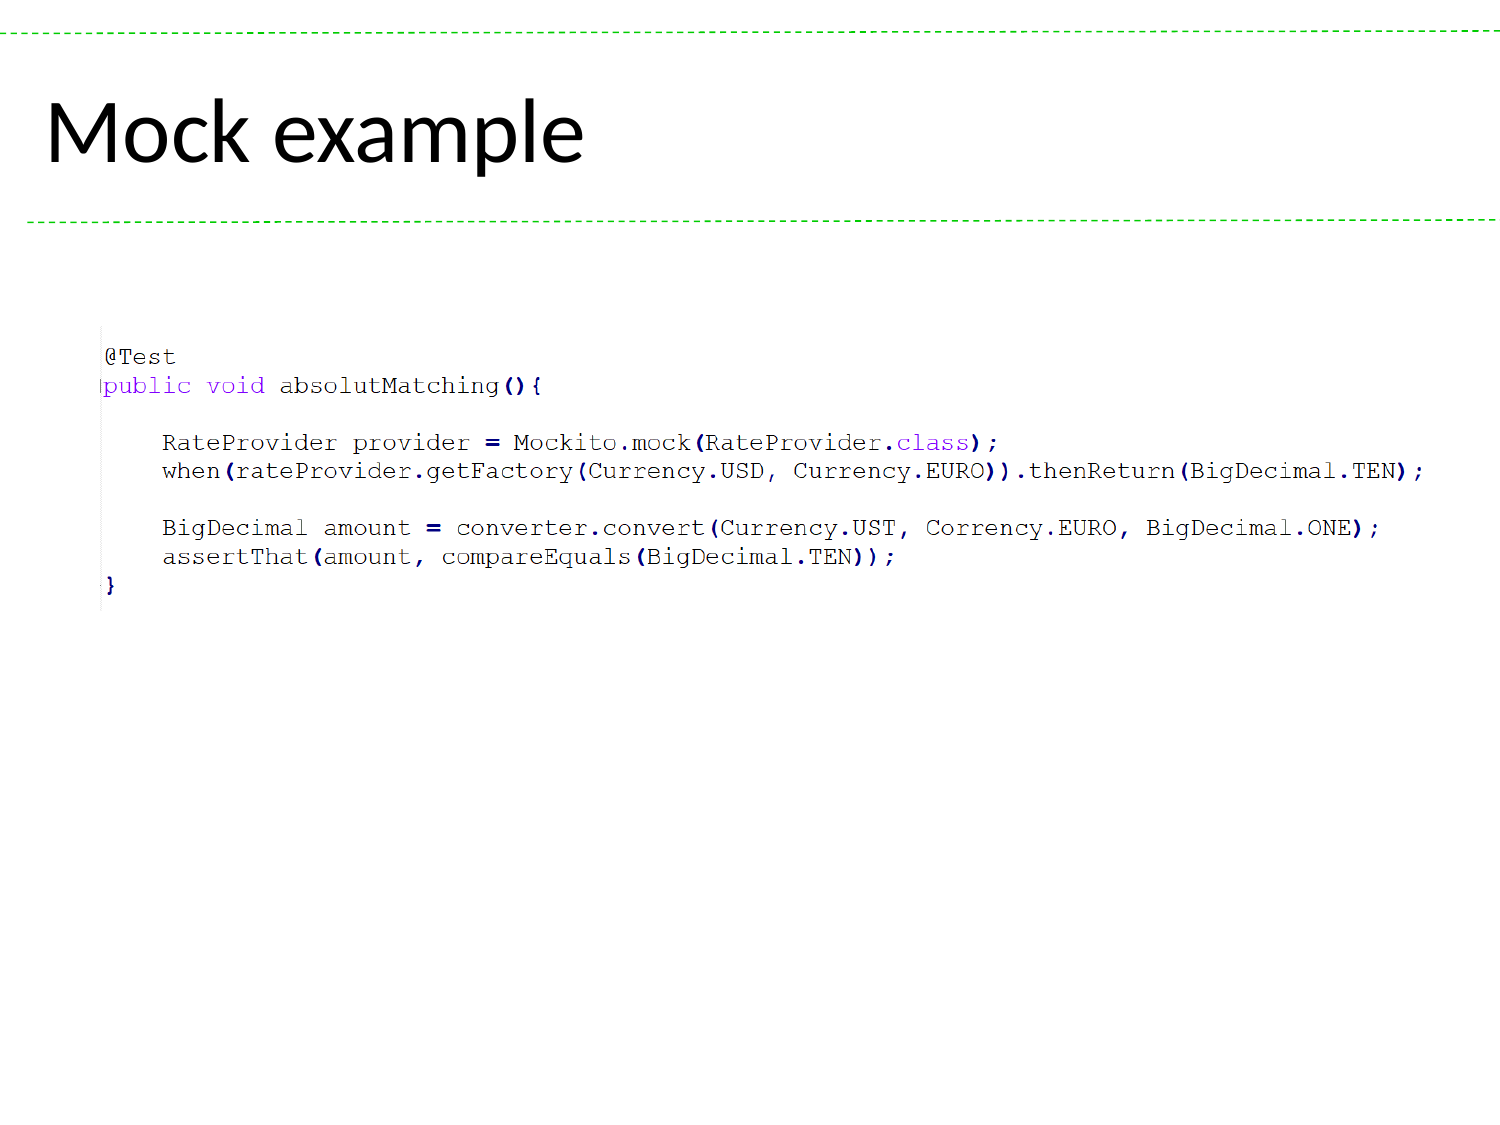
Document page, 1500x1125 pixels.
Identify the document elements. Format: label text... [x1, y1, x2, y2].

title Mock example [29, 32, 1483, 220]
picture [100, 325, 1465, 611]
